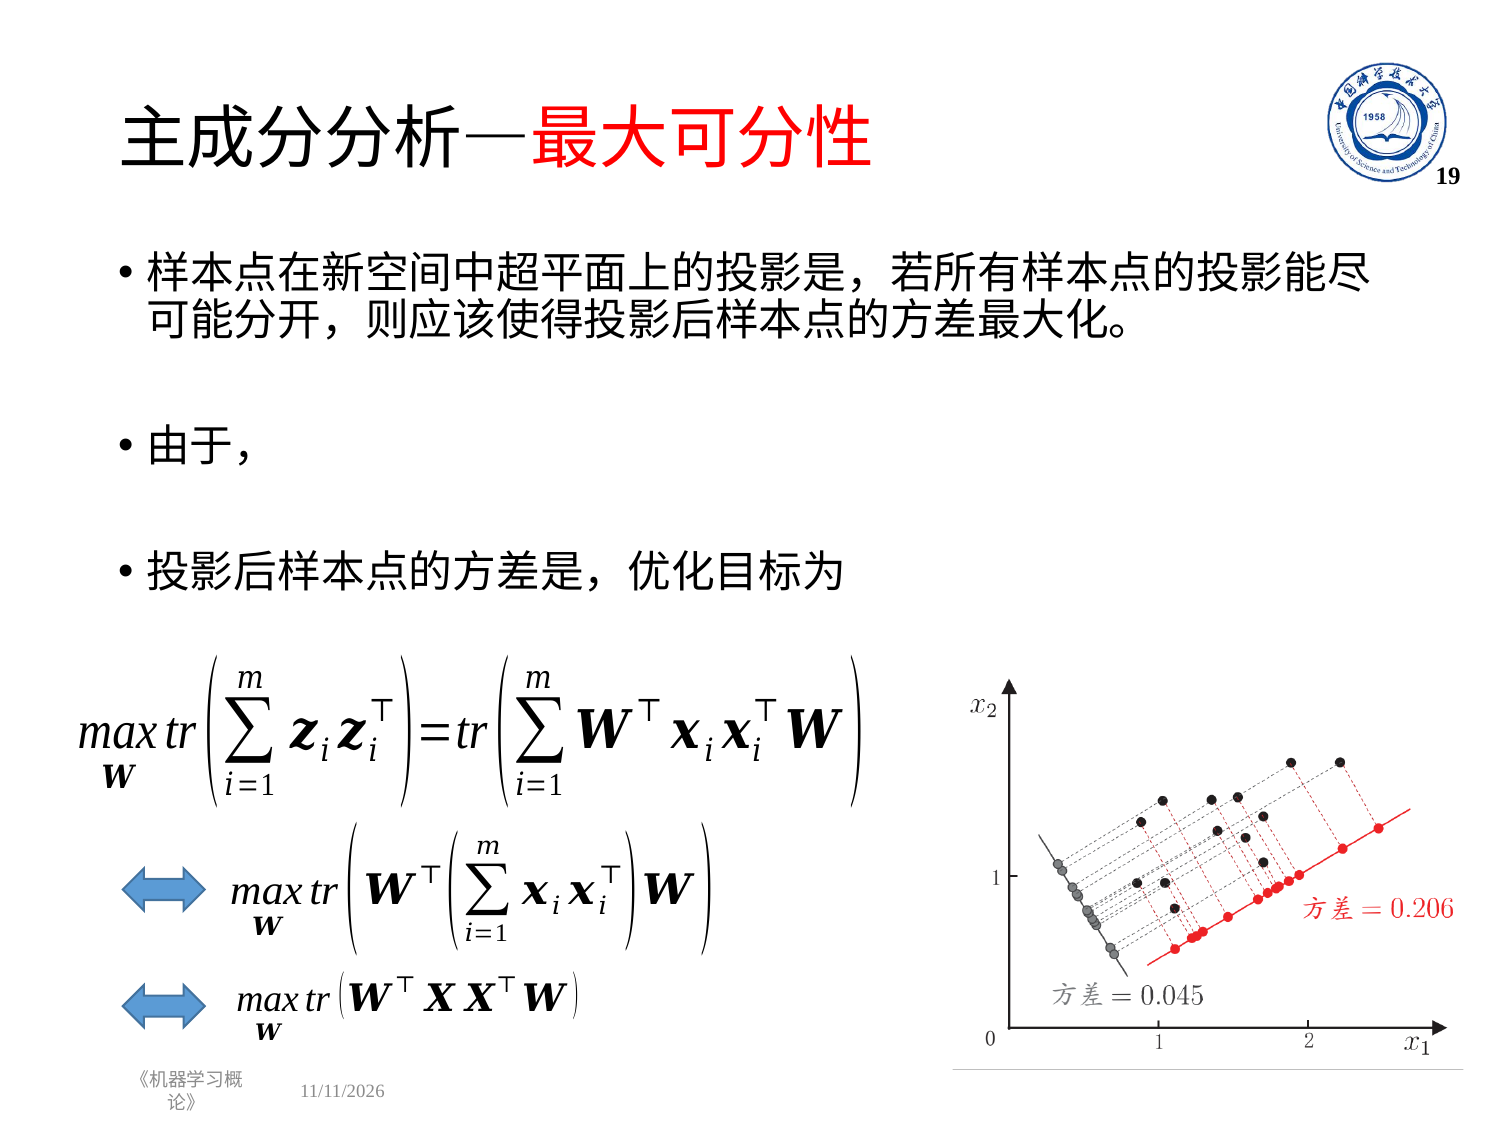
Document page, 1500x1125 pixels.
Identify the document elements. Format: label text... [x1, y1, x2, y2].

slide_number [285, 1068, 422, 1113]
text_box [121, 982, 207, 1030]
picture [952, 507, 1464, 1125]
slide_number 19 [1372, 144, 1476, 205]
footer 《机器学习概论》 [104, 1068, 270, 1113]
title 主成分分析—最大可分性 [103, 59, 1397, 221]
text_box [121, 865, 207, 914]
picture [1397, 59, 1450, 144]
